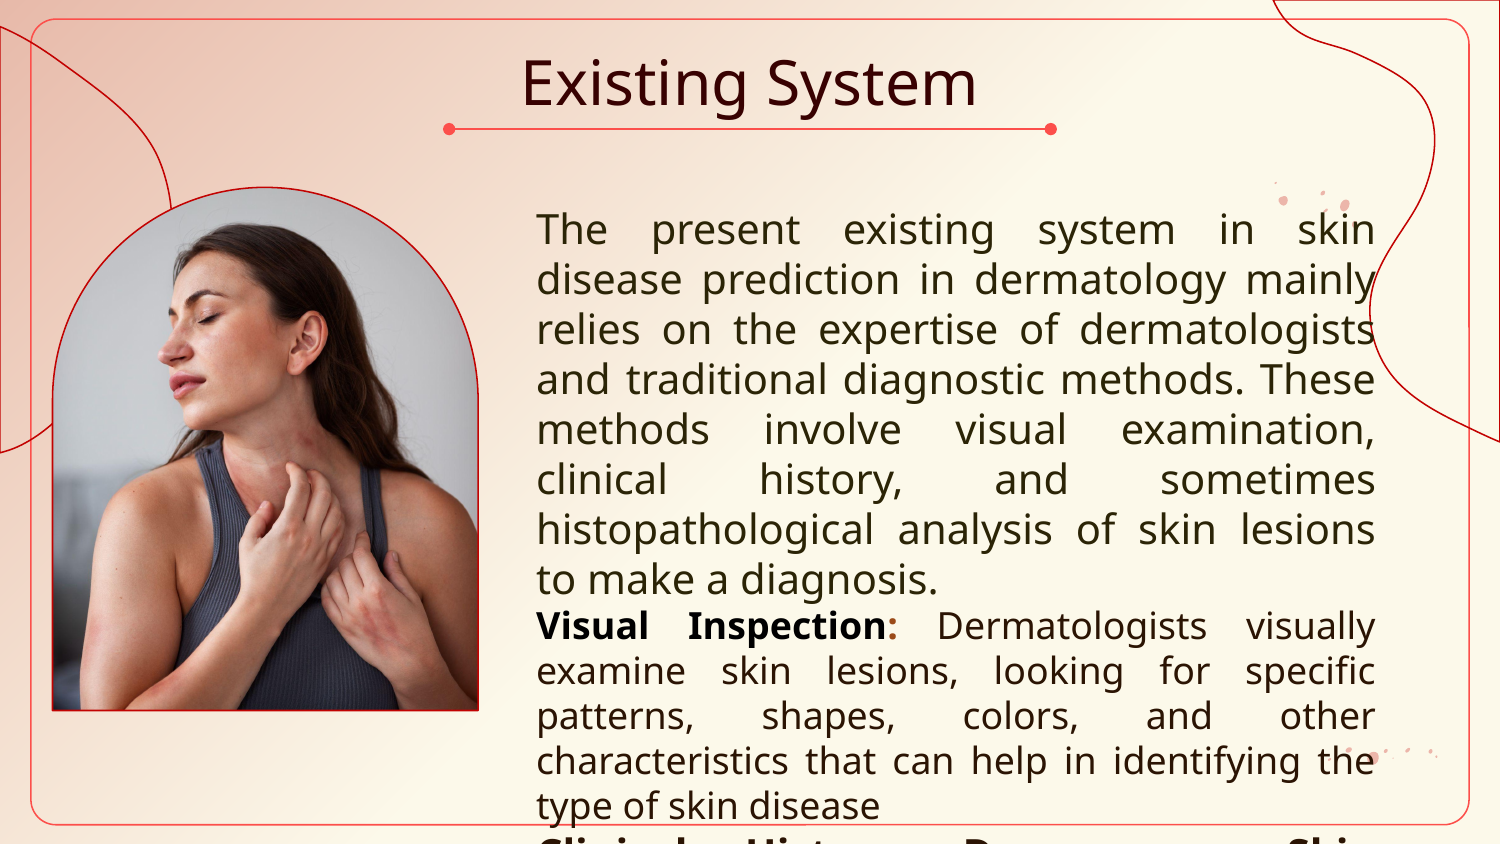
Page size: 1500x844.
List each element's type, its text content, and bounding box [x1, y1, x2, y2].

title Existing System [118, 36, 1382, 131]
list The present existing system in skin disease prediction in dermatology mainly relies on the expertise of dermatologists and traditional diagnostic methods. These methods involve visual examination, clinical history, and sometimes histopathological analysis of skin lesions to make a diagnosis. Visual Inspection: Dermatologists visually examine skin lesions, looking for specific patterns, shapes, colors, and other characteristics that can help in identifying the type of skin disease Clinical History, Dermoscopy, Skin Biopsy . [520, 187, 1392, 619]
picture [52, 187, 479, 711]
